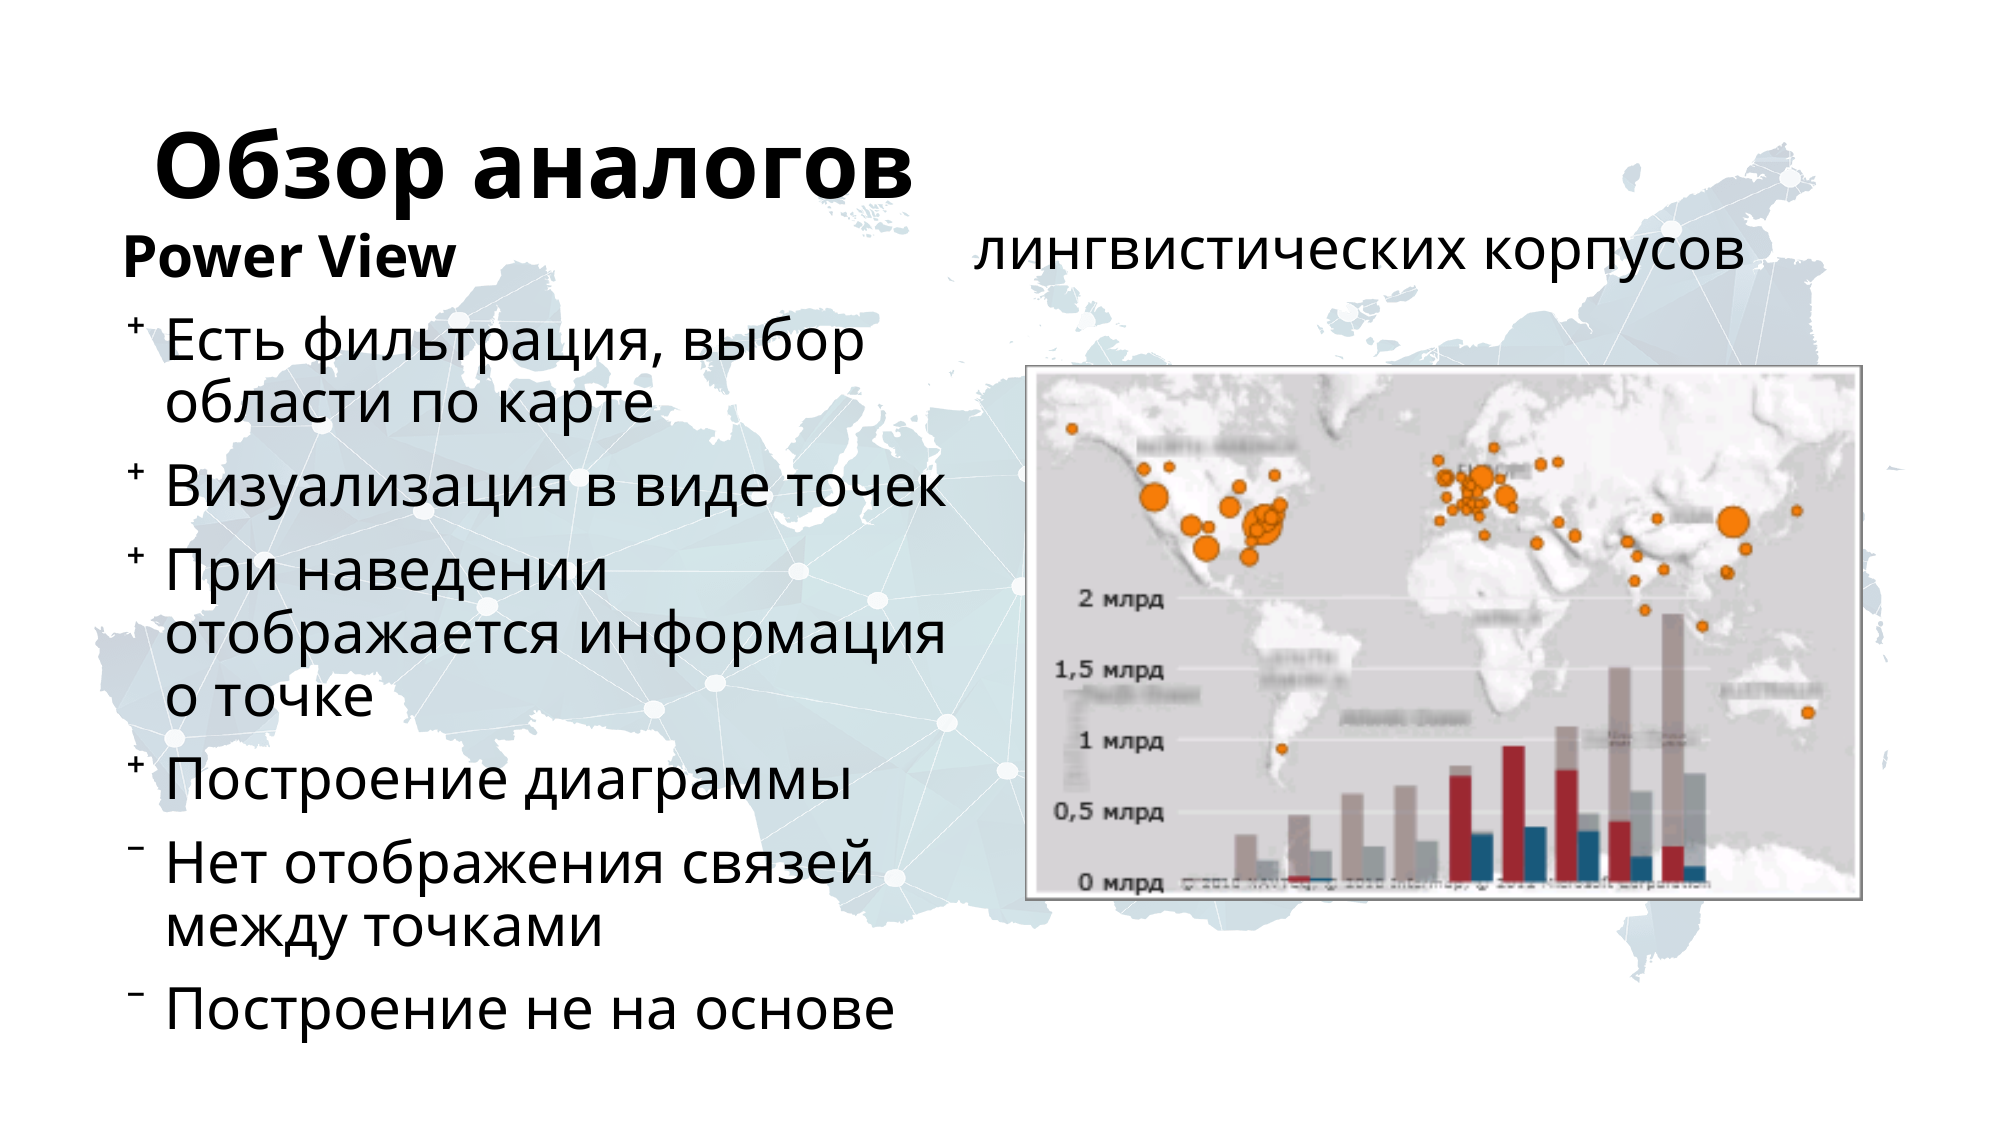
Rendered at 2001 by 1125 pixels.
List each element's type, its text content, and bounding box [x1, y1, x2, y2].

title Обзор аналогов [137, 59, 1863, 278]
list Есть фильтрация, выбор области по карте Визуализация в виде точек При наведении отображается информация о точке Построение диаграммы Нет отображения связей между точками Построение не на основе лингвистических корпусов [111, 211, 1837, 1077]
text_box Power View [106, 211, 473, 342]
picture [1025, 365, 1863, 901]
